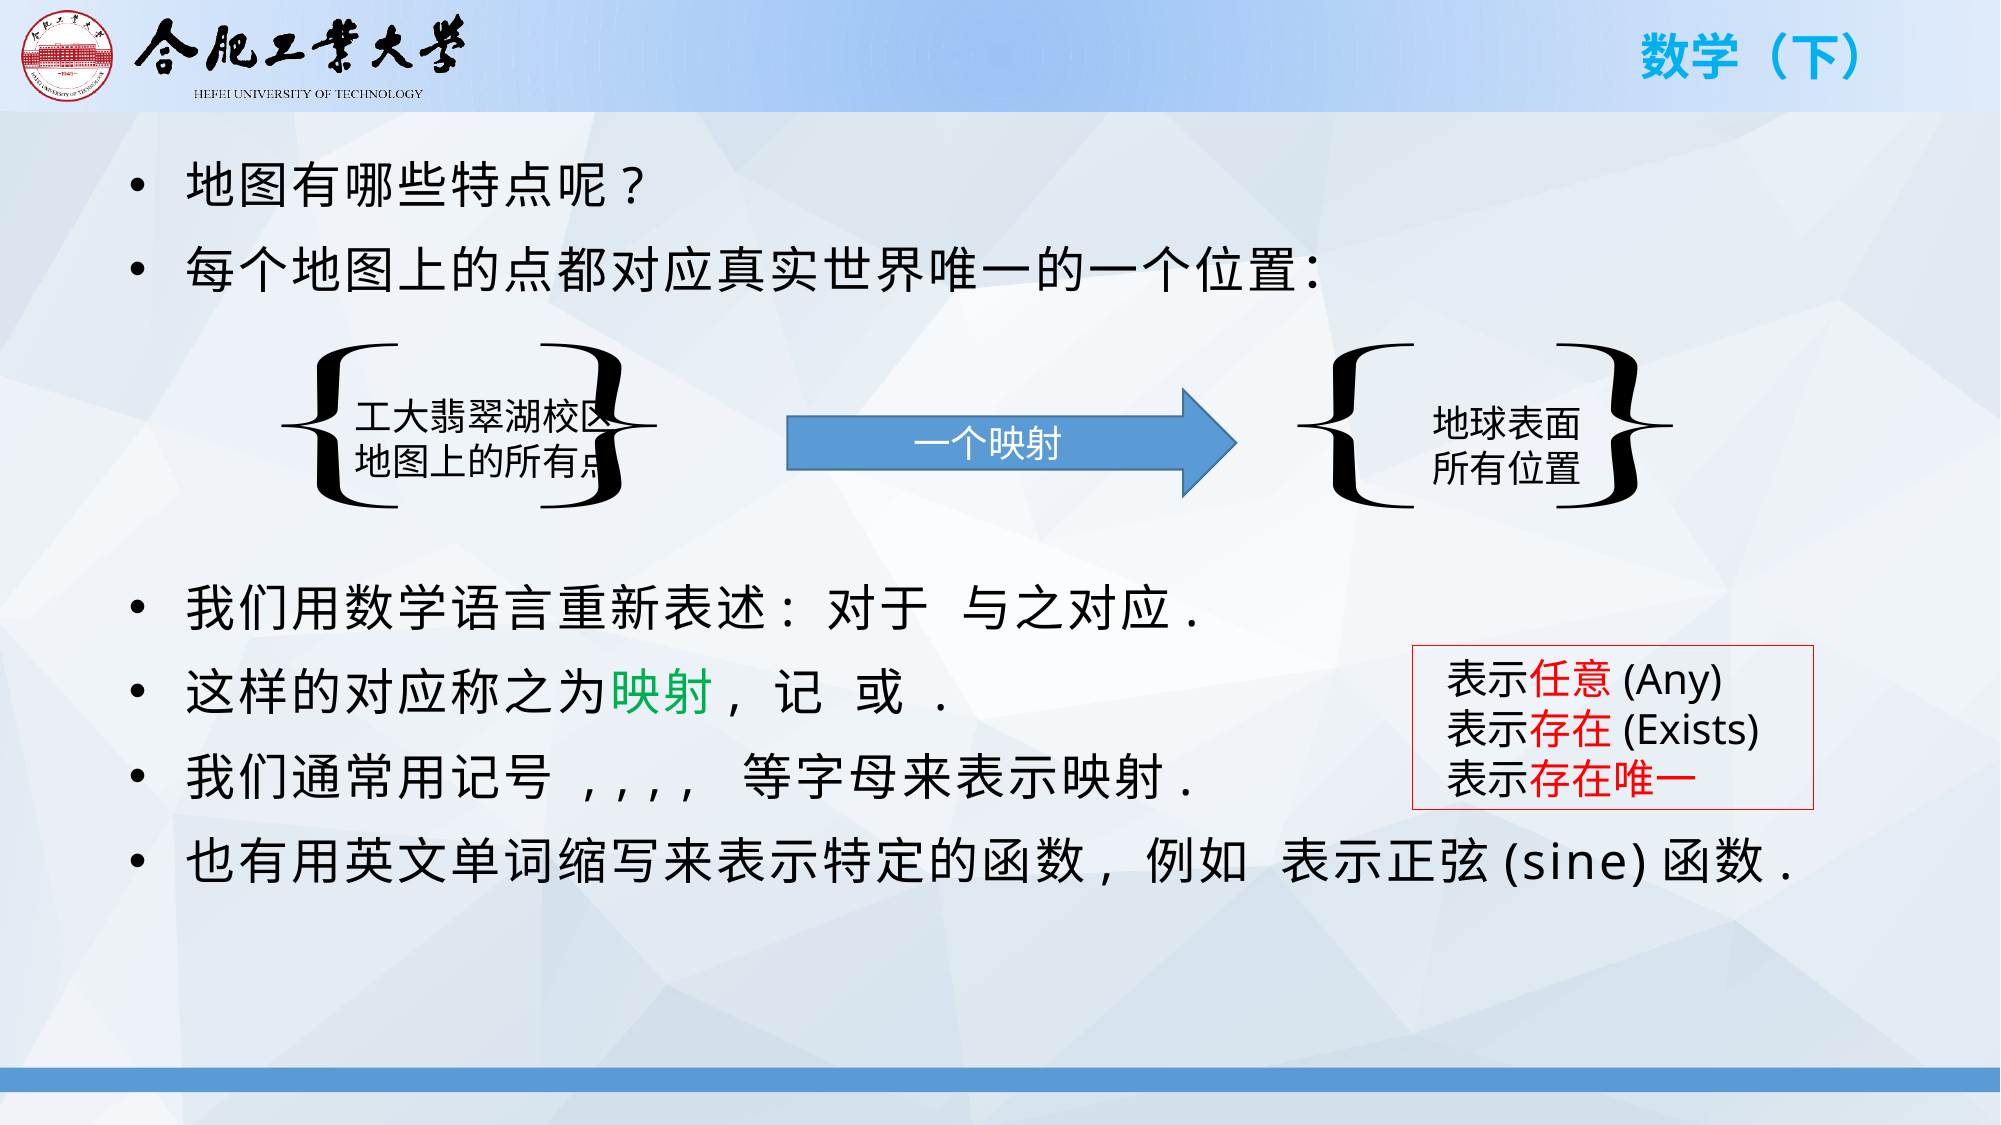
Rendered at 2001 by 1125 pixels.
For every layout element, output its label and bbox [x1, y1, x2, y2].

picture [21, 10, 113, 102]
picture [0, 0, 2001, 1125]
text_box [255, 333, 1745, 516]
picture [134, 13, 465, 98]
